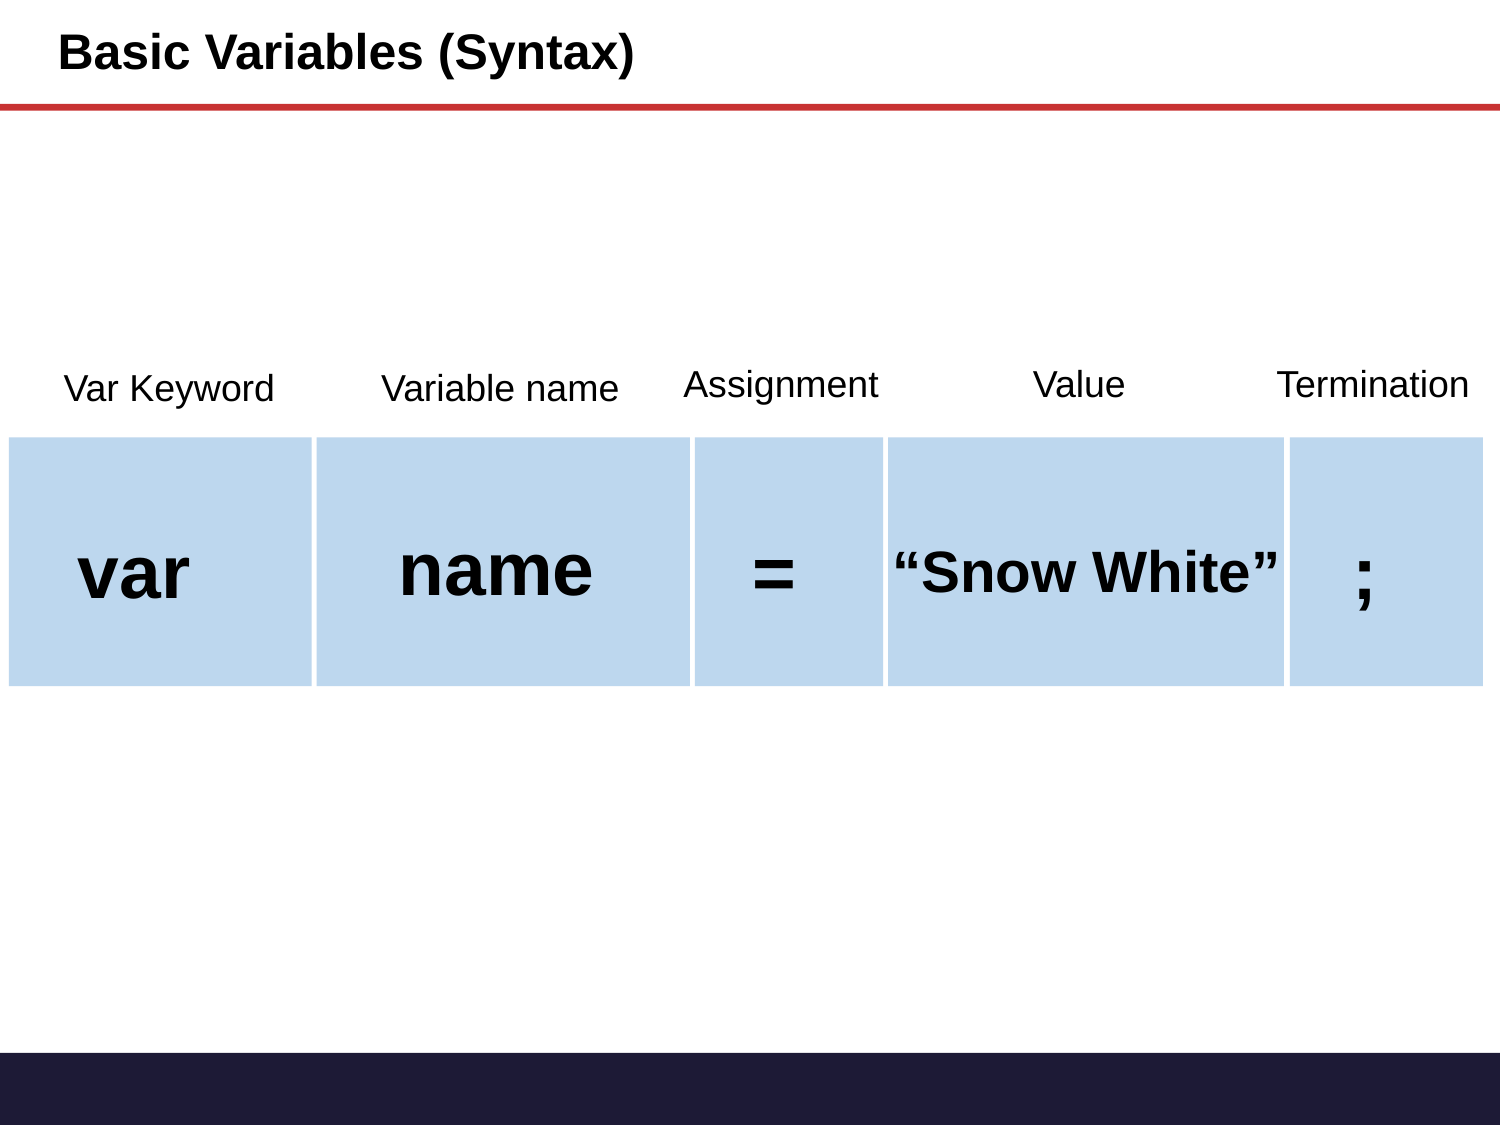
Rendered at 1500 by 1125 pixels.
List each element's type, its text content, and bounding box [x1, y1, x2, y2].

text_box = [745, 517, 885, 623]
text_box [8, 437, 312, 687]
text_box “Snow White” [885, 526, 1289, 612]
text_box Value [1025, 352, 1134, 413]
text_box var [70, 516, 303, 622]
text_box Var Keyword [56, 356, 283, 417]
title Basic Variables (Syntax) [49, 0, 948, 108]
text_box [316, 437, 690, 687]
text_box name [391, 512, 694, 618]
text_box Assignment [675, 352, 887, 413]
text_box [1289, 437, 1483, 687]
text_box ; [1345, 517, 1485, 623]
text_box Termination [1268, 352, 1478, 413]
text_box [888, 437, 1284, 526]
text_box [888, 612, 1284, 687]
text_box [694, 437, 884, 687]
text_box Variable name [373, 356, 627, 417]
